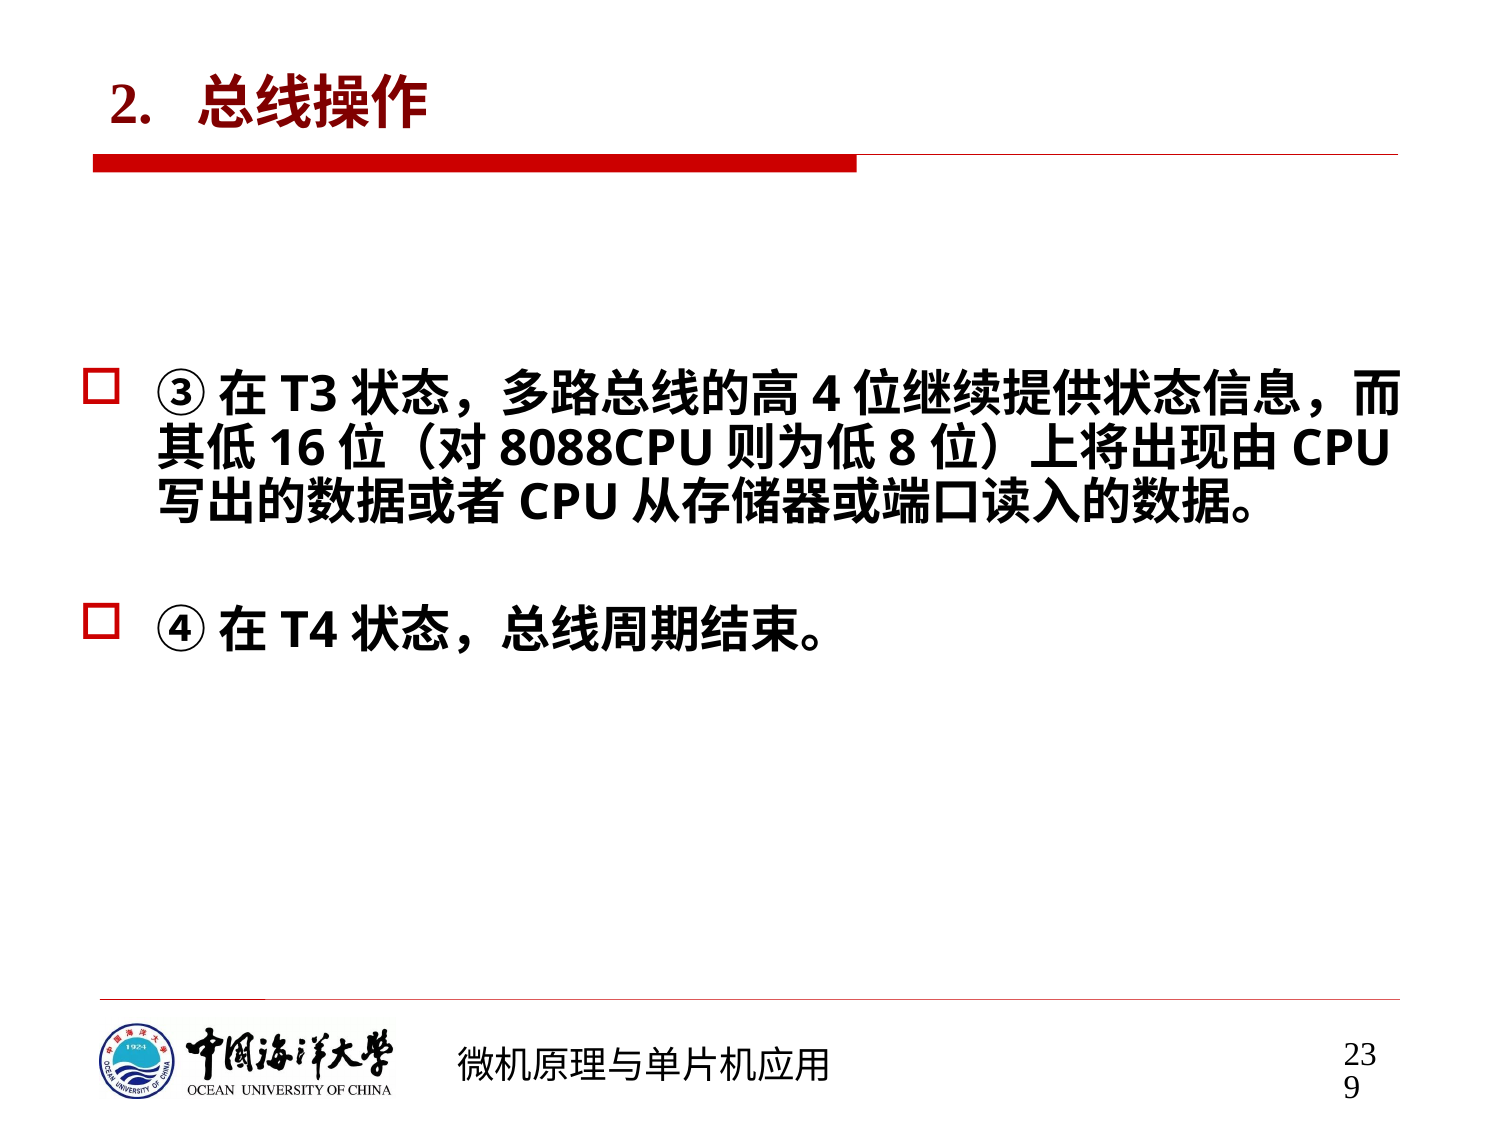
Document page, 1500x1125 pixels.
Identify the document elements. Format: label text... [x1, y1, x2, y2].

list ③在T3状态，多路总线的高4位继续提供状态信息，而其低16位（对8088CPU则为低8位）上将出现由CPU写出的数据或者CPU从存储器或端口读入的数据。 ④在T4状态，总线周期结束。 [64, 290, 1425, 1088]
picture [99, 1088, 396, 1099]
title 2. 总线操作 [94, 30, 1407, 143]
slide_number 239 [1328, 1024, 1407, 1103]
